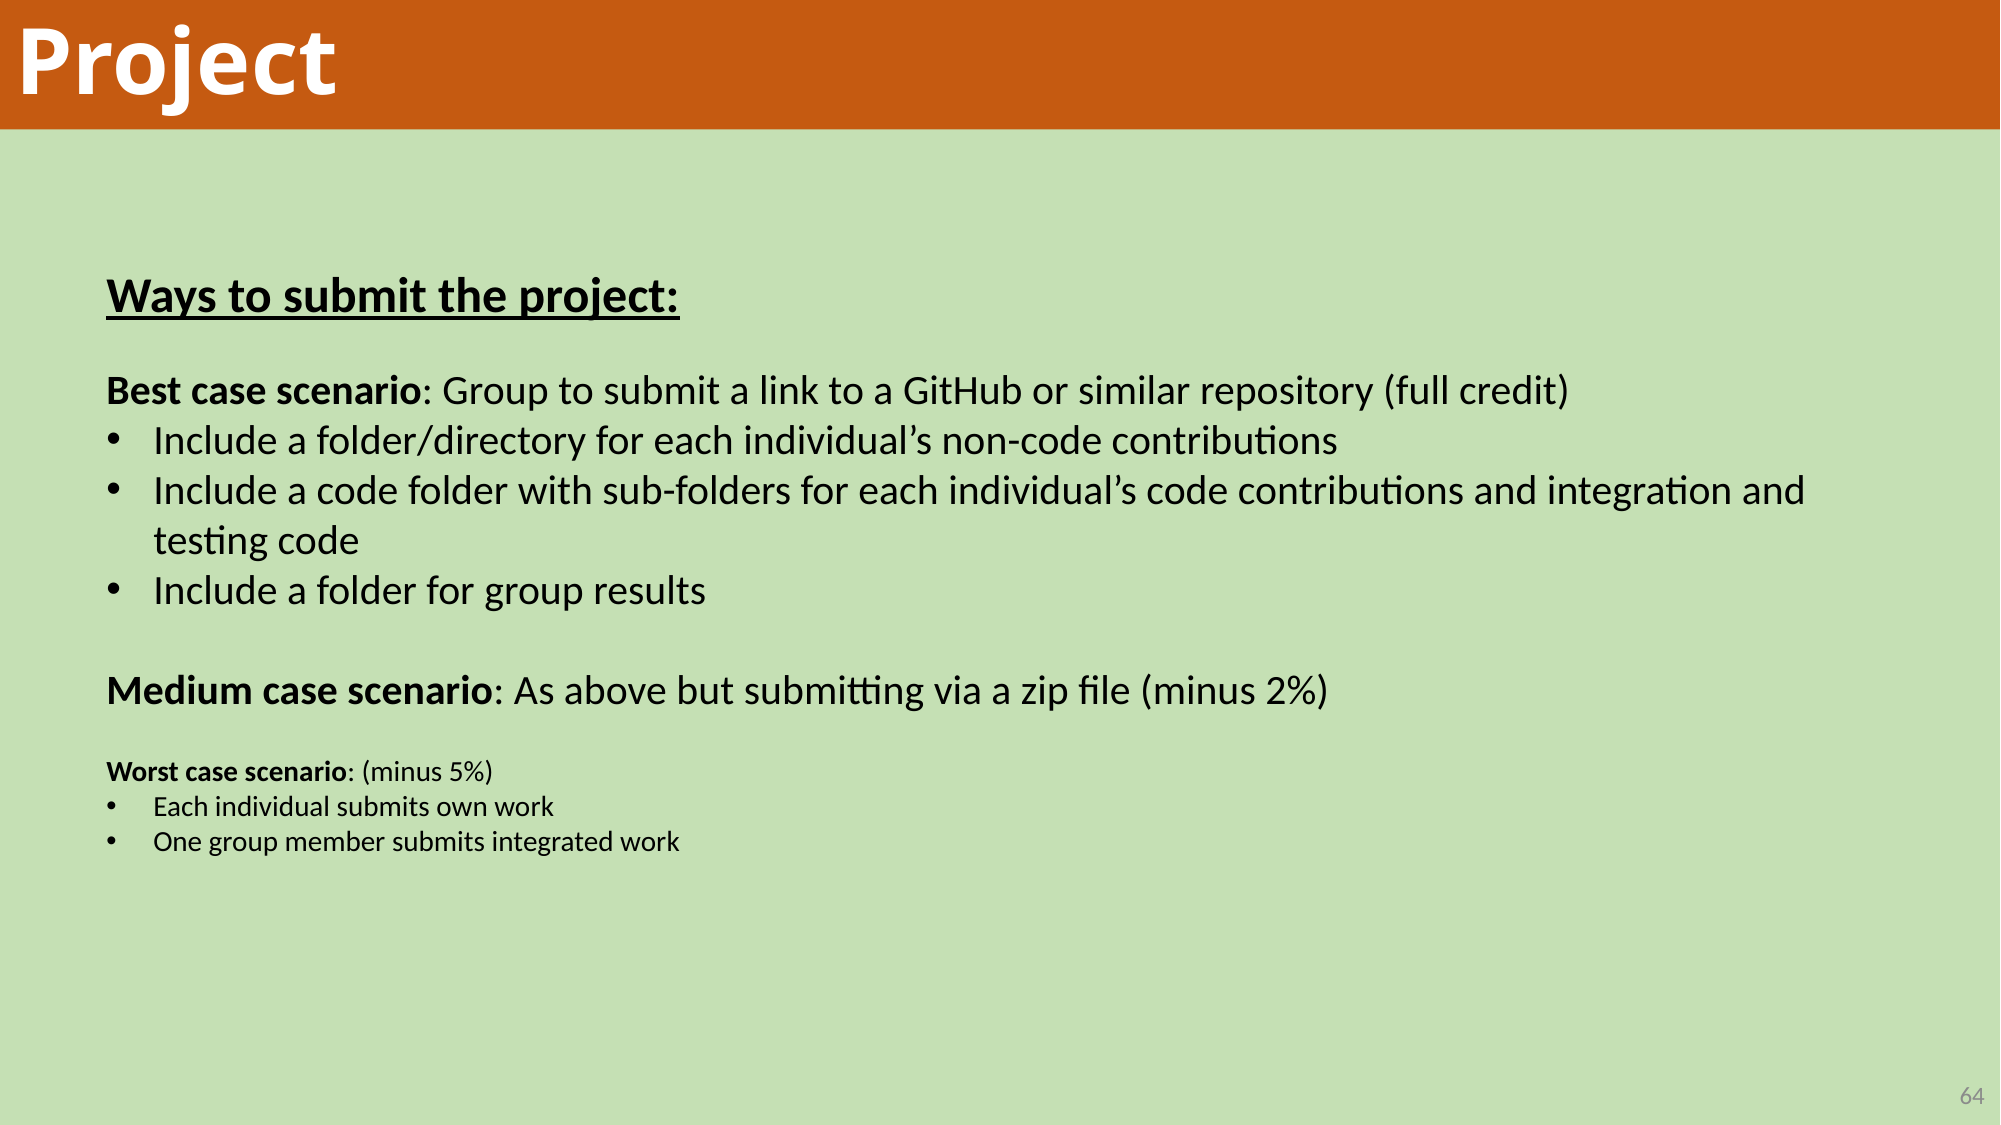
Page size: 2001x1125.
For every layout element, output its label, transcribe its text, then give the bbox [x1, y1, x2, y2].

text_box Ways to submit the project: Best case scenario: Group to submit a link to a GitHub or similar repository (full credit) Include a folder/directory for each individual’s non-code contributions Include a code folder with sub-folders for each individual’s code contributions and integration and testing code Include a folder for group results Medium case scenario: As above but submitting via a zip file (minus 2%) Worst case scenario: (minus 5%) Each individual submits own work One group member submits integrated work [91, 255, 1873, 865]
title Project [0, 0, 2000, 130]
slide_number 64 [1550, 1065, 2000, 1125]
